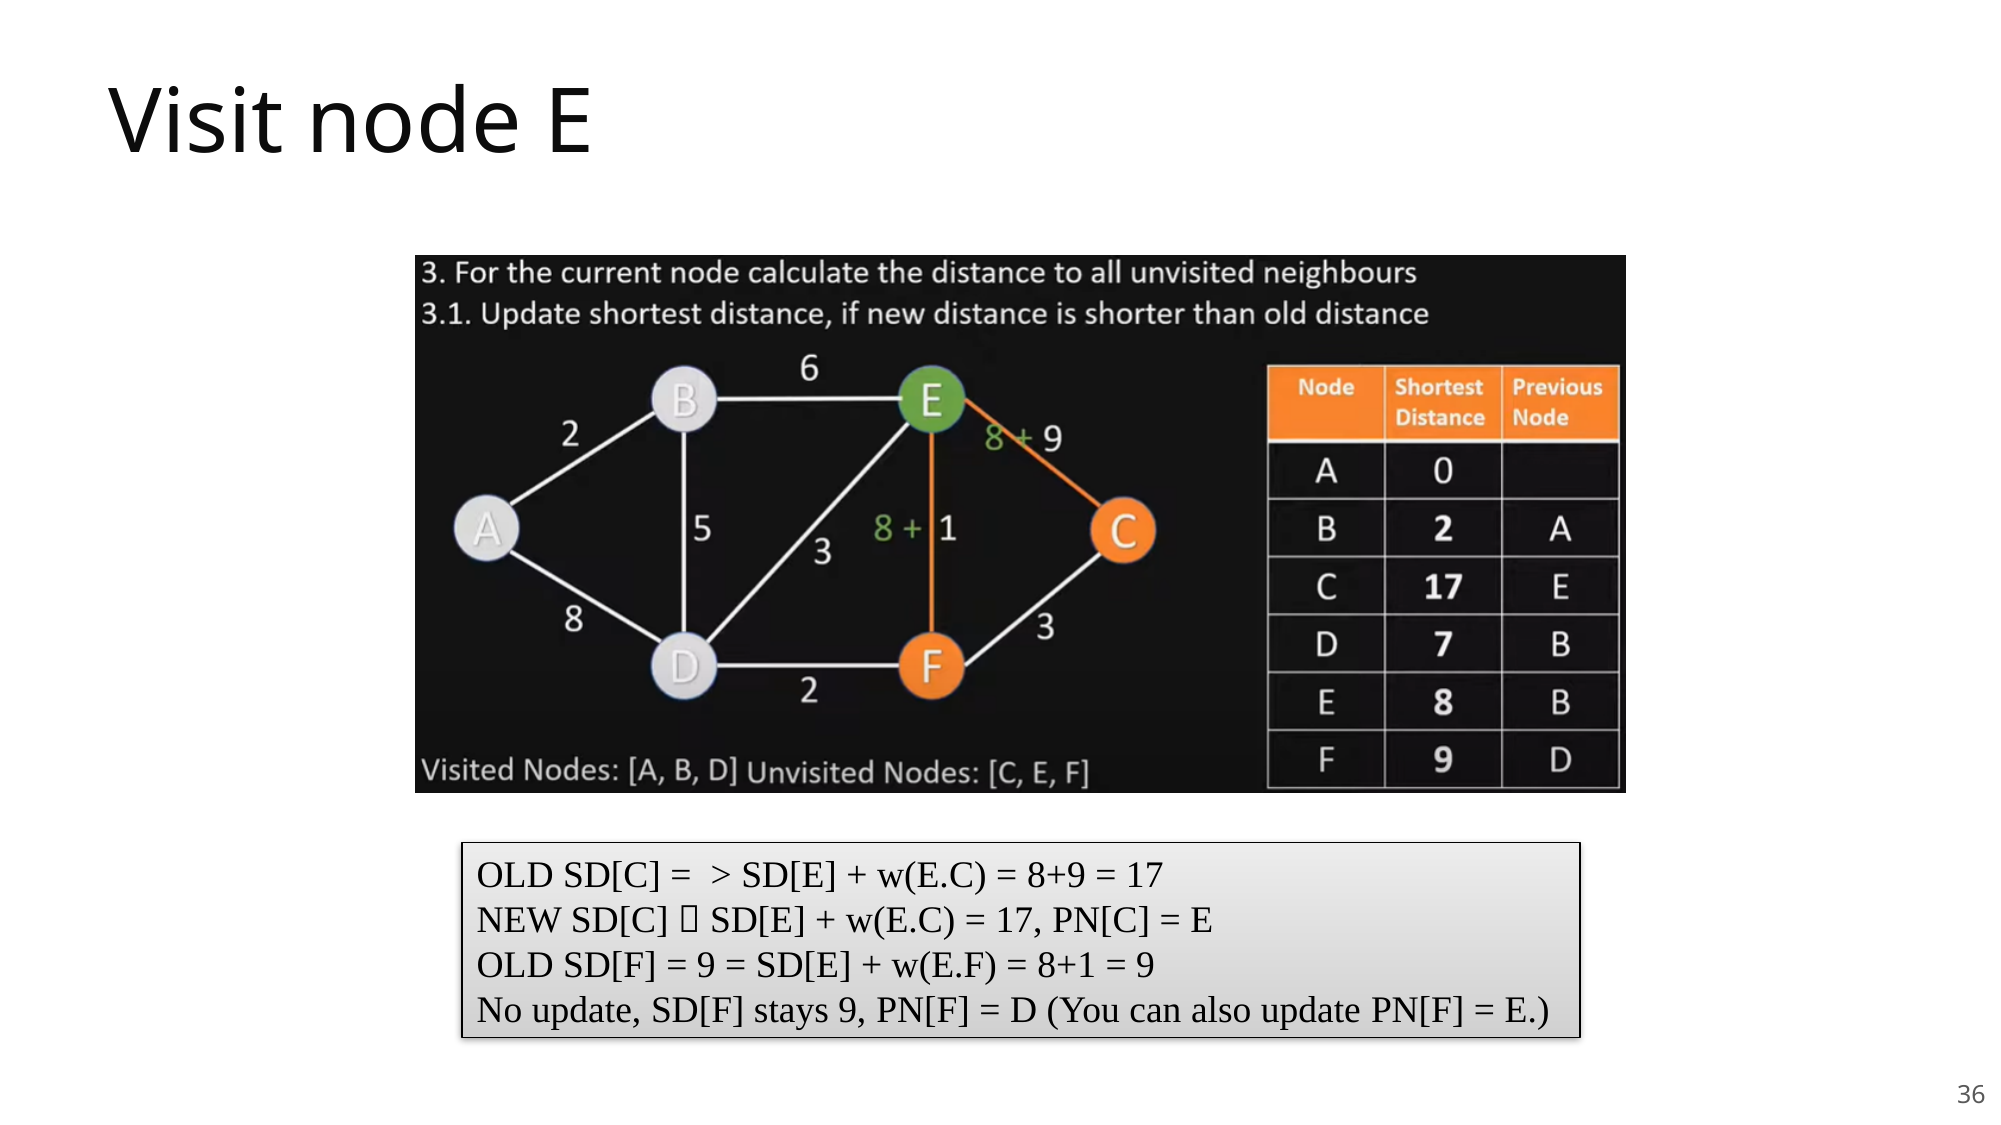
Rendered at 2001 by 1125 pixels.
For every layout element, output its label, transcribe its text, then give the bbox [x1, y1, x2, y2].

picture [415, 255, 1627, 794]
title Visit node E [94, 43, 1930, 210]
